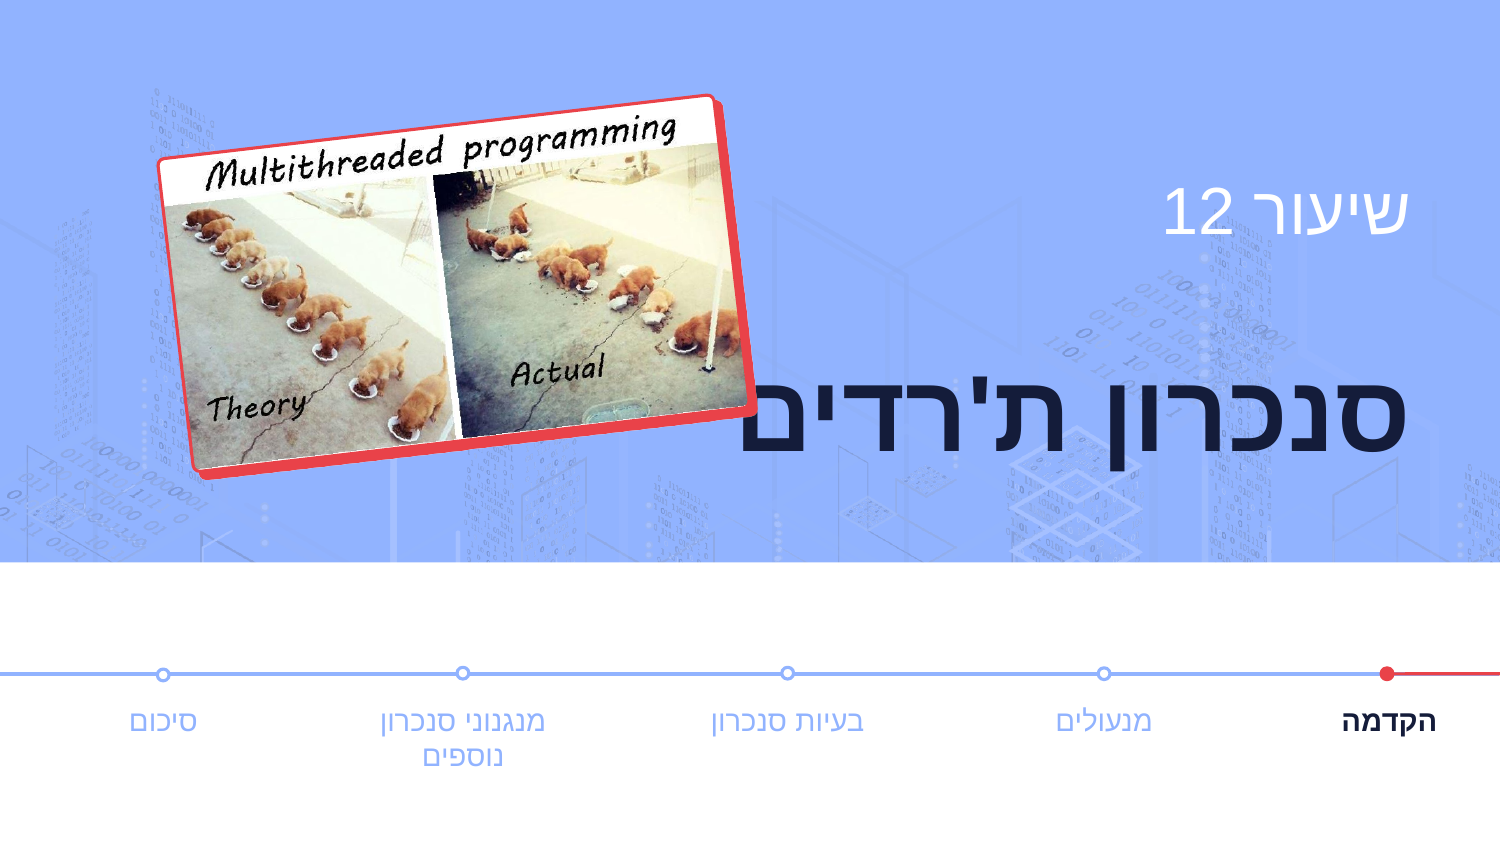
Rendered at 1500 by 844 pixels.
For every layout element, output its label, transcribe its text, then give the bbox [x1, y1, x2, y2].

text_box [1381, 667, 1393, 680]
picture [162, 99, 745, 467]
text_box [781, 667, 794, 680]
text_box [1098, 667, 1110, 673]
text_box מנגנוני סנכרון נוספים [375, 702, 550, 759]
title סנכרון ת'רדים [590, 233, 1412, 473]
text_box הקדמה [1308, 702, 1471, 760]
text_box [457, 667, 469, 680]
text_box סיכום [82, 702, 244, 760]
text_box [157, 669, 170, 681]
list למדנו על עקרון המיקבול וראינו איך אפשר להשתמש ב-threads כדי להטמיע את זה בתוכניות שלנו. גם ראינו שאנחנו יכולים שת'רד יהיה מנותק (detach) מהתוכנית או שהוא יצורף (join) לזרימת התוכנית הראשית (main thread). בסוף השיעור וגם בסוף תרגיל הבית ראינו שעבודה עם thread-ים יכולה להיות בעייתית, ושלפעמים דברים לא מתבצעים בסדר שאנחנו רוצים. היום נלמד על מנגנונים שיעזרו לנו להימנע מהבעיות שראינו בסוף השיעור. [0, 0, 1500, 562]
subtitle מנעולים [1023, 702, 1185, 760]
text_box בעיות סנכרון [700, 702, 875, 759]
subtitle שיעור 12 [739, 167, 1412, 221]
